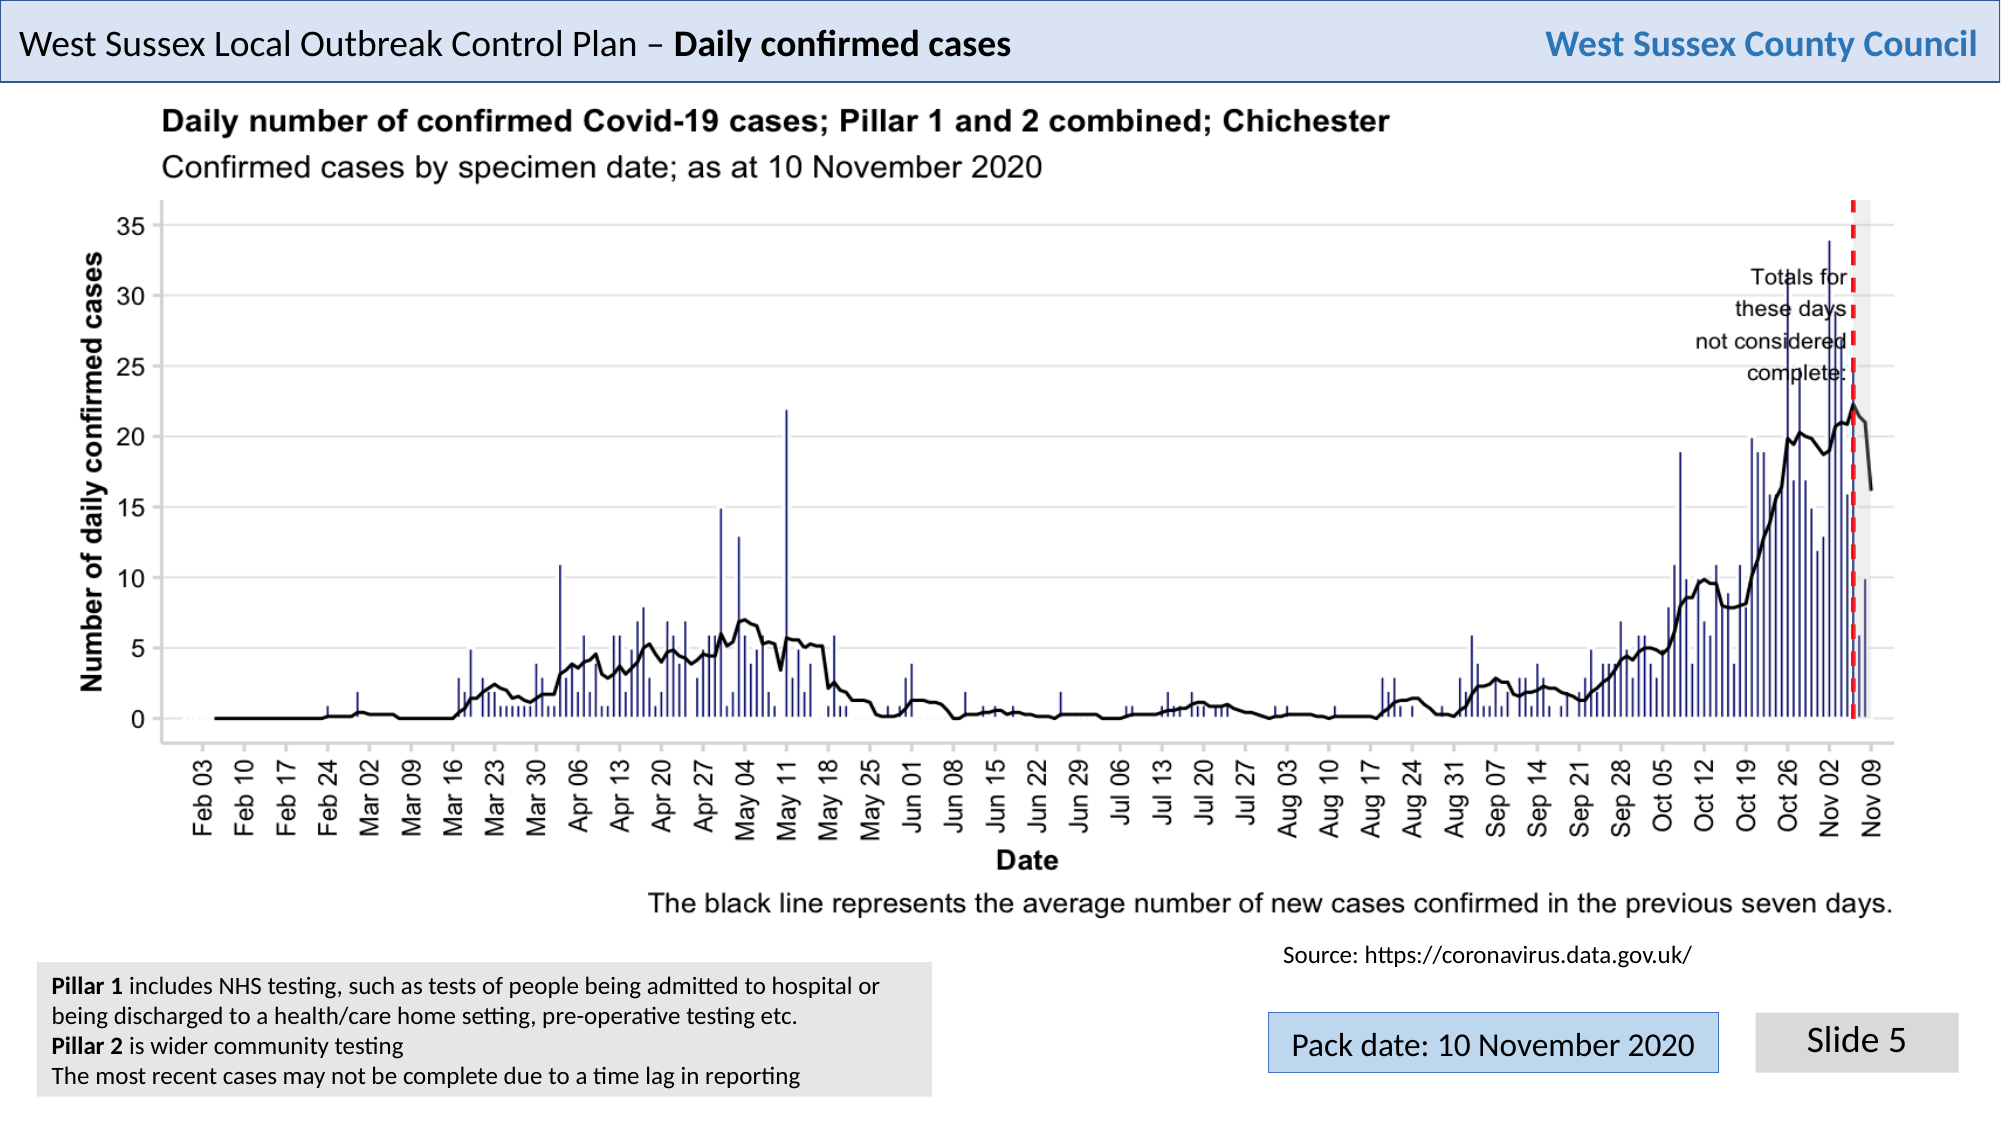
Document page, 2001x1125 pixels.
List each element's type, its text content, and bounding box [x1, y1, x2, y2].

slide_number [1268, 1012, 1719, 1073]
list Slide 5 [1755, 1012, 1959, 1073]
picture [63, 91, 1912, 935]
list Source: https://coronavirus.data.gov.uk/ [1268, 935, 1912, 995]
